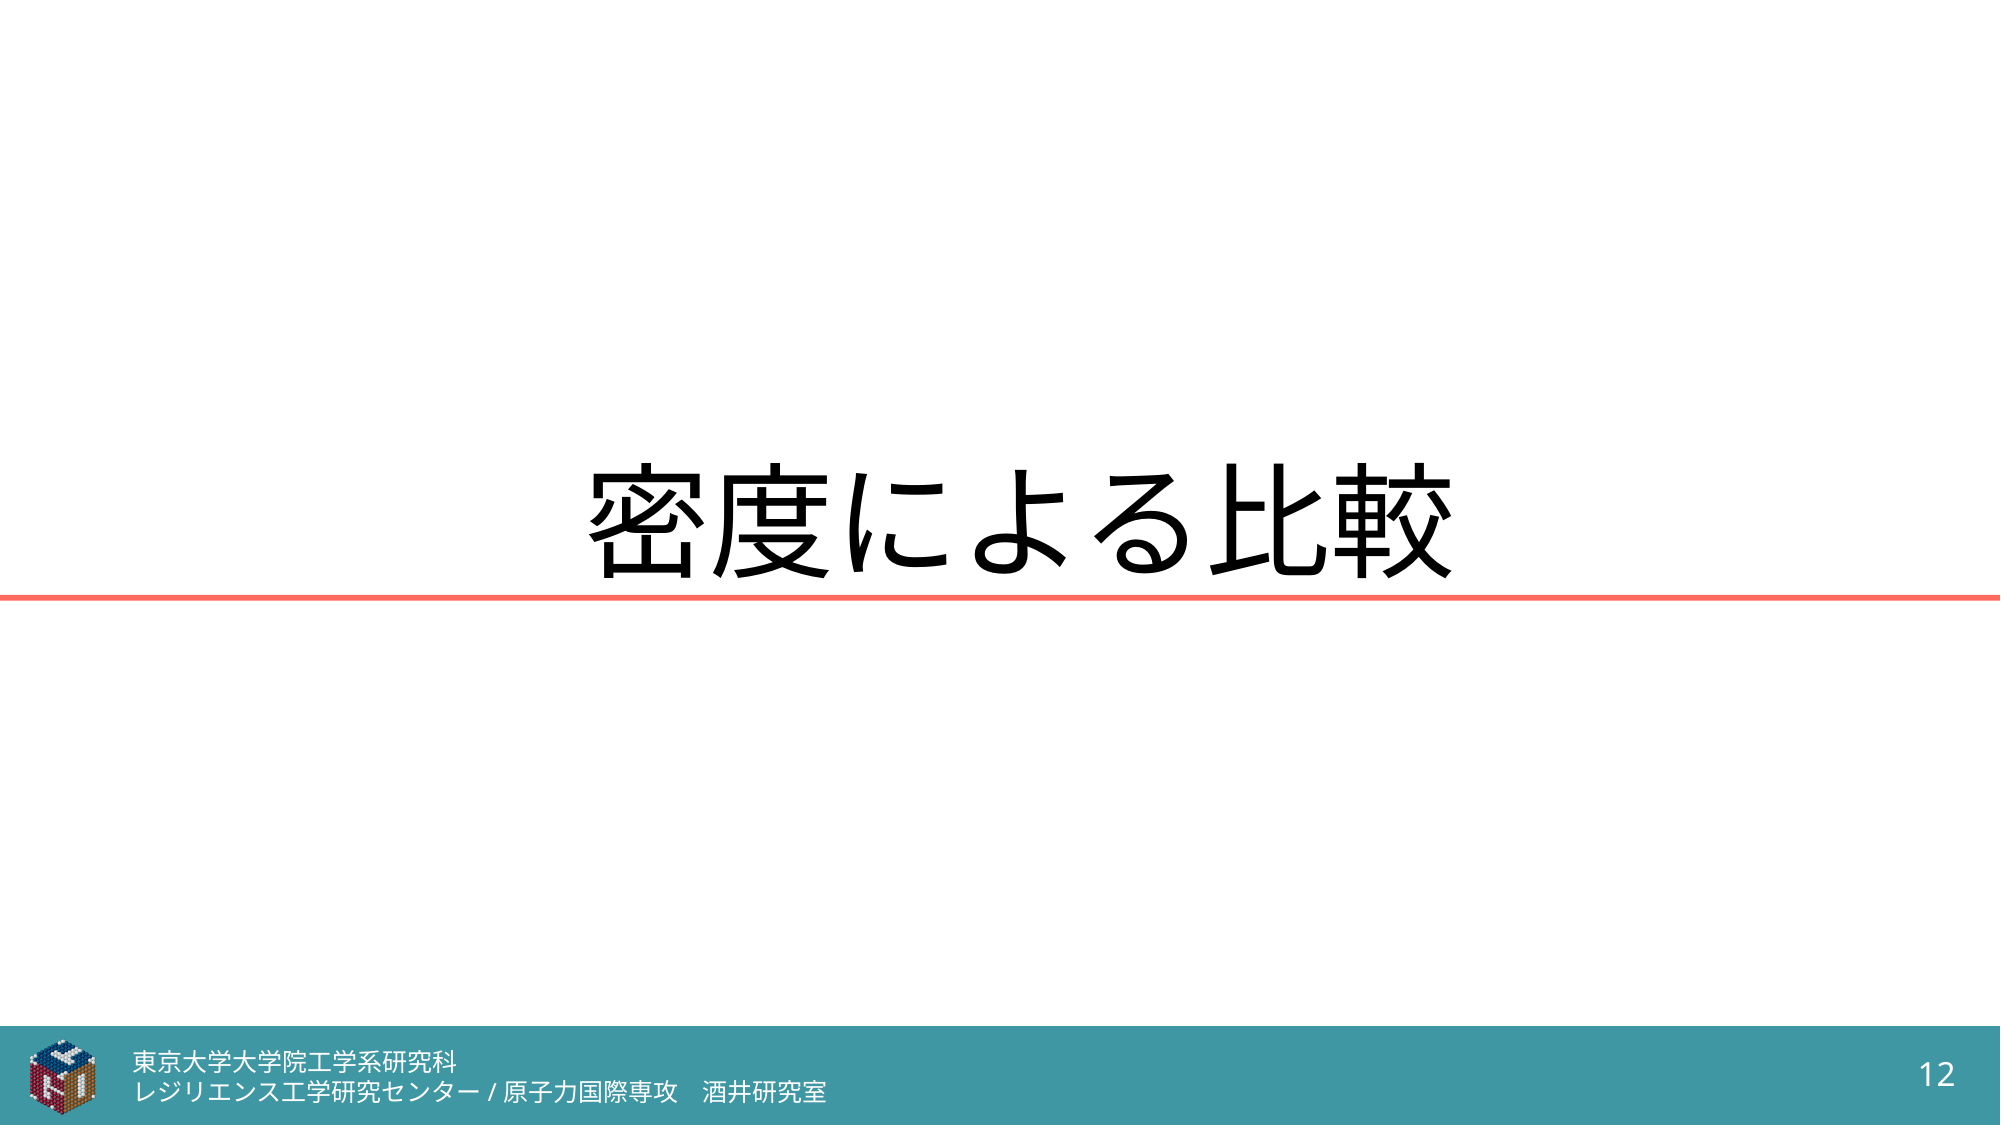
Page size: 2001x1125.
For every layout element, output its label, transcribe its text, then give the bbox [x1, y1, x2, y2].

text_box 密度による比較 [253, 399, 1787, 563]
footer 東京大学大学院工学系研究科 レジリエンス工学研究センター/原子力国際専攻 酒井研究室 [117, 1046, 1021, 1107]
text_box [0, 594, 2000, 602]
slide_number 12 [1520, 1046, 1971, 1107]
picture [29, 1038, 96, 1115]
